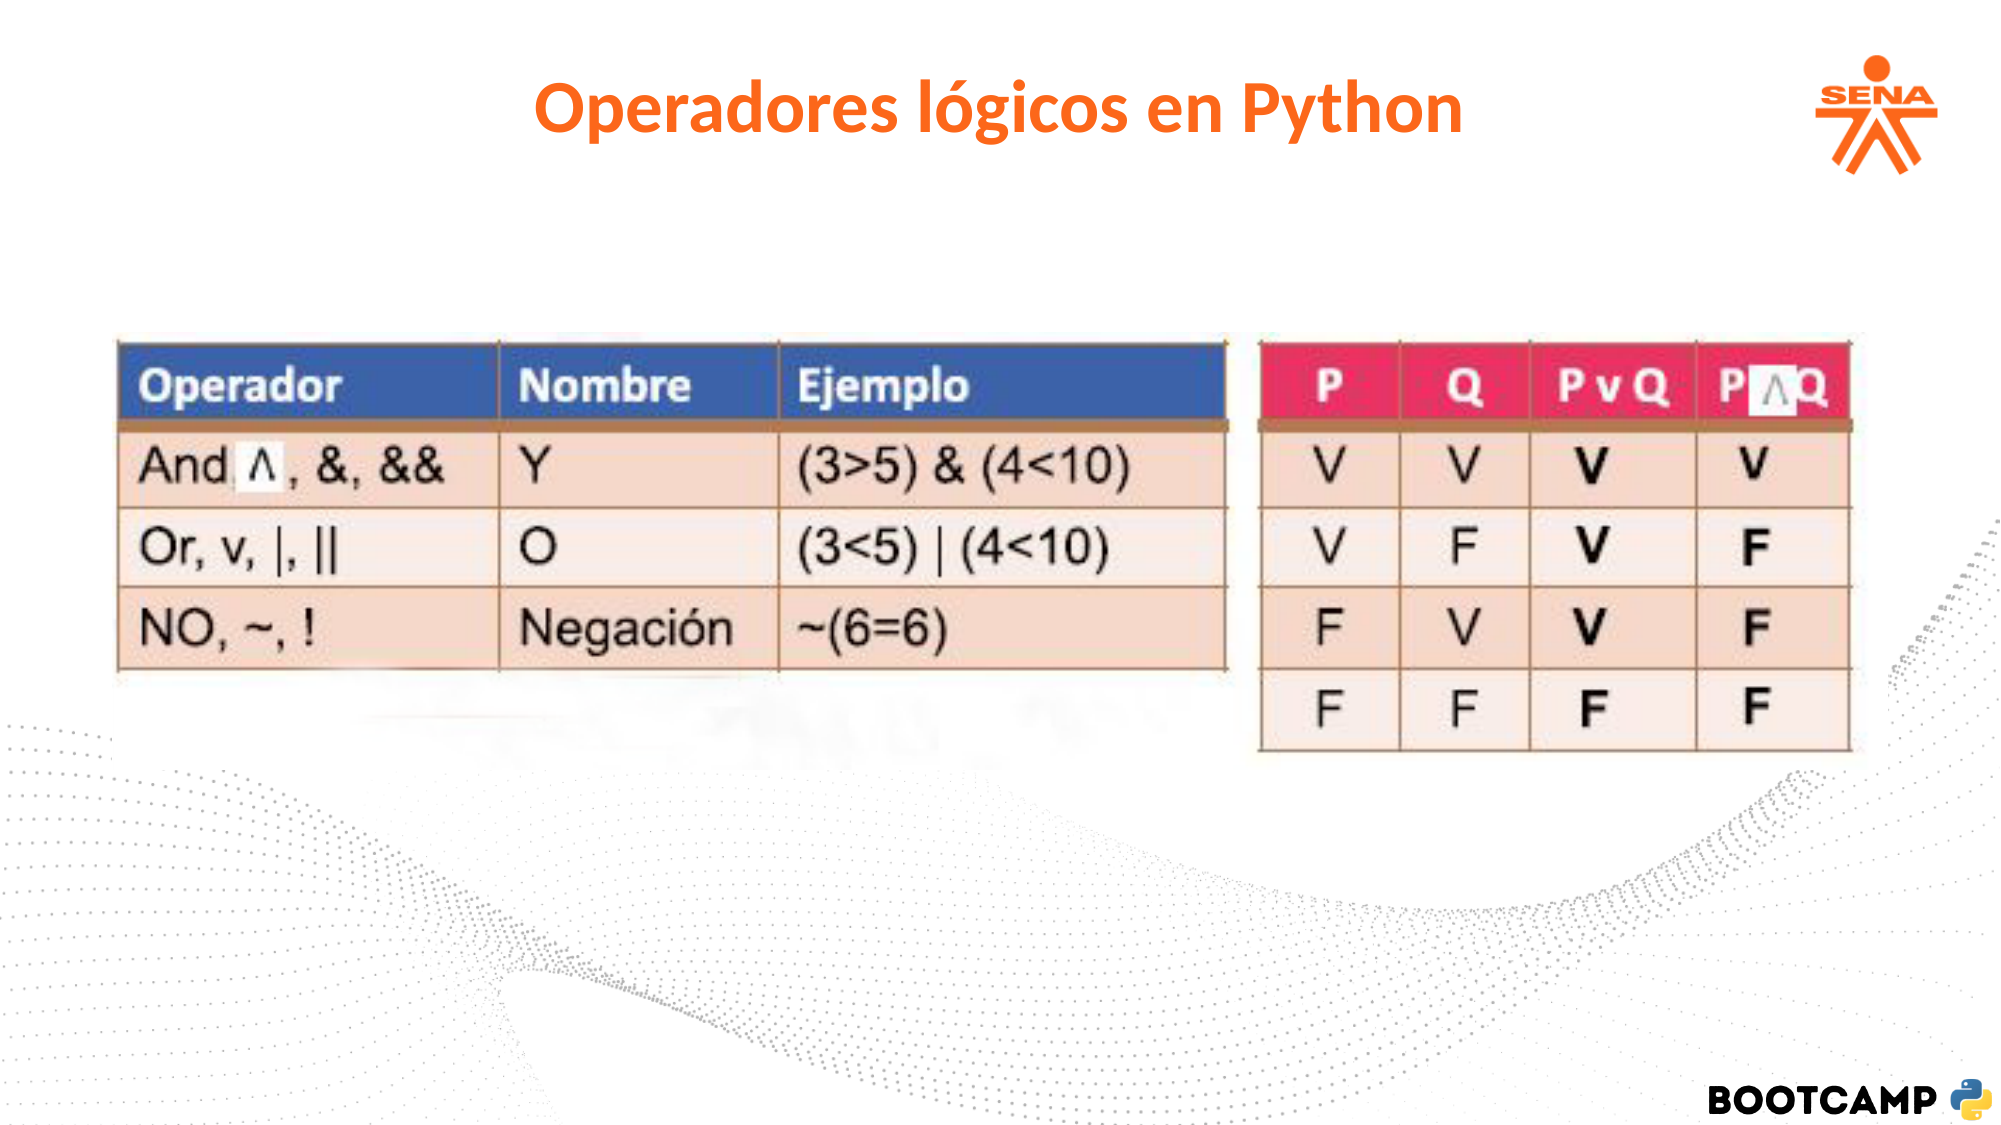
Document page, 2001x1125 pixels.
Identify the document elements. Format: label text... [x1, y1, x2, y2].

text_box Operadores lógicos en Python [609, 68, 1391, 138]
picture [0, 0, 2000, 1125]
